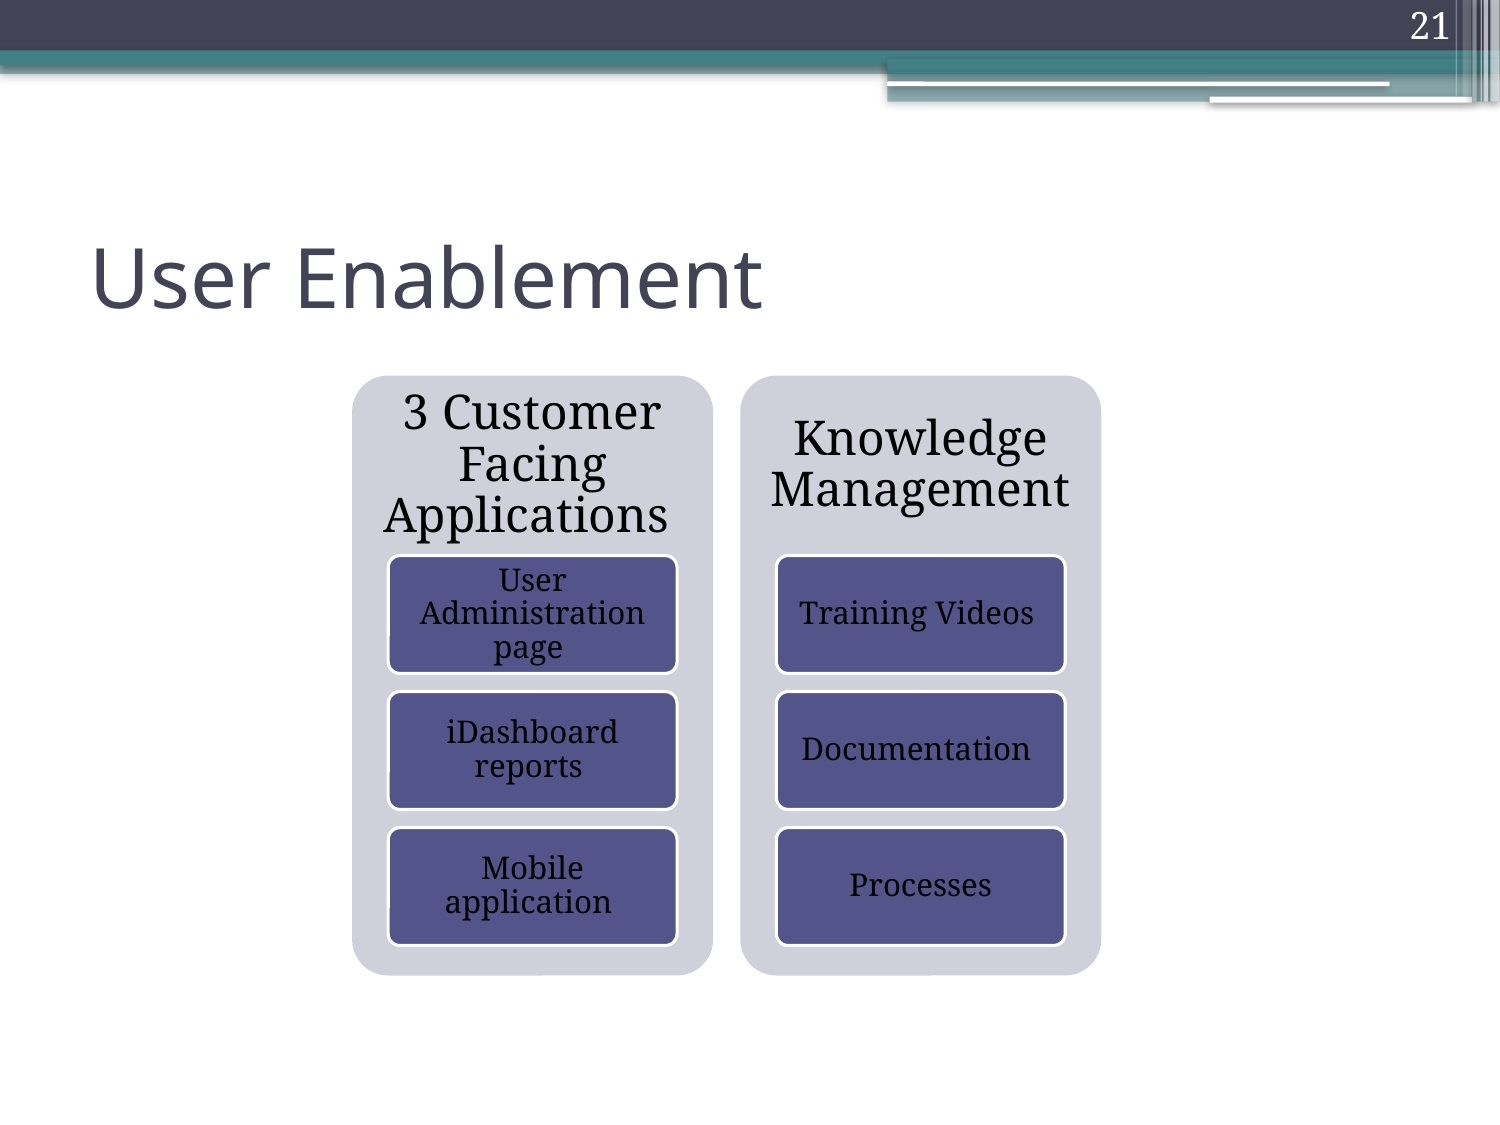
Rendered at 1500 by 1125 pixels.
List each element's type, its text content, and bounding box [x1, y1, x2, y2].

title User Enablement [75, 187, 1425, 363]
slide_number 21 [1341, 0, 1466, 61]
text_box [351, 375, 1102, 976]
